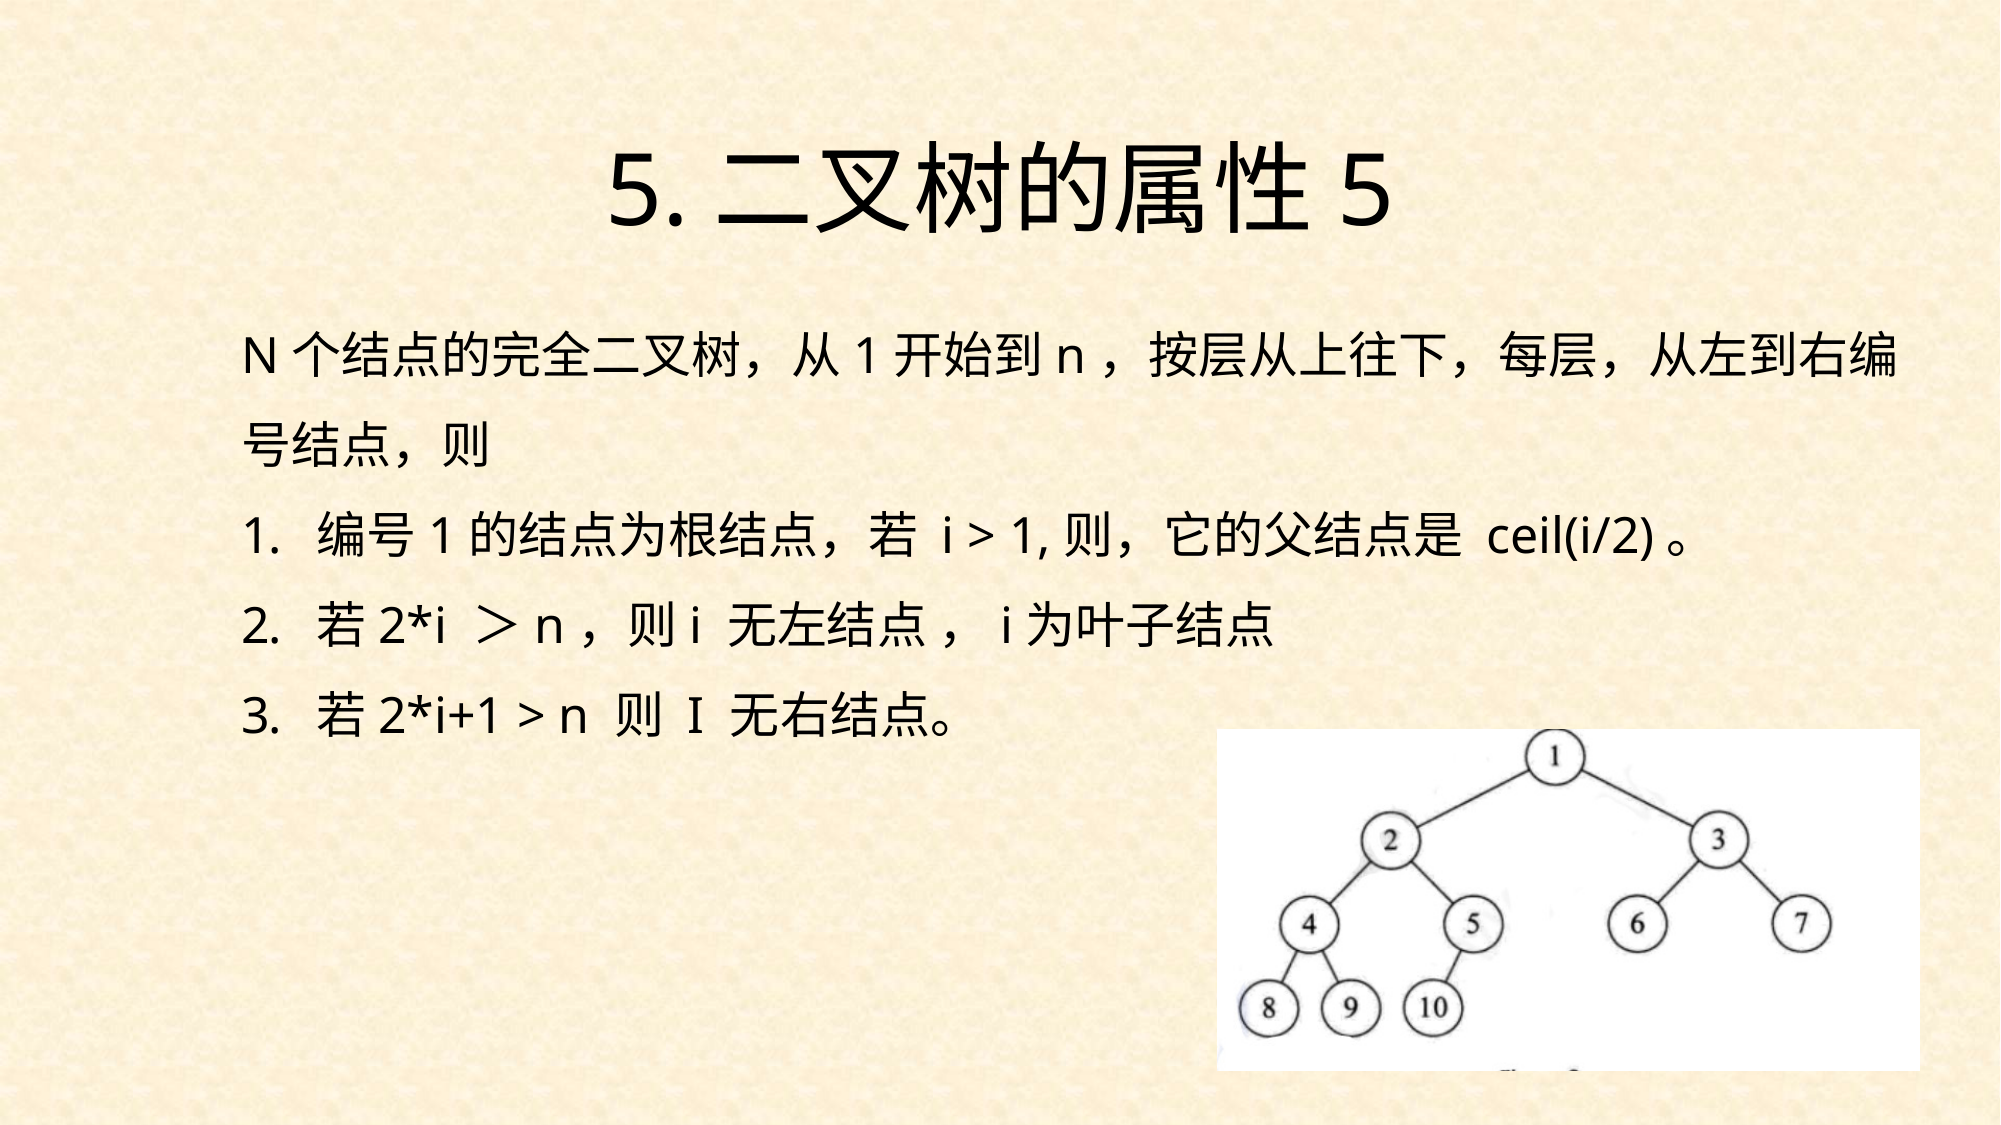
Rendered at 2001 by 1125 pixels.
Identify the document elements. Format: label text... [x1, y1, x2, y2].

text_box 5.二叉树的属性5 [336, 117, 1663, 253]
text_box N个结点的完全二叉树，从1开始到n，按层从上往下，每层，从左到右编号结点，则 编号1的结点为根结点，若 i > 1,则，它的父结点是 ceil(i/2)。 若2*i ＞n，则i 无左结点 ，i为叶子结点 若2*i+1 > n 则 I 无右结点。 [226, 286, 1920, 932]
picture [0, 0, 2001, 1125]
